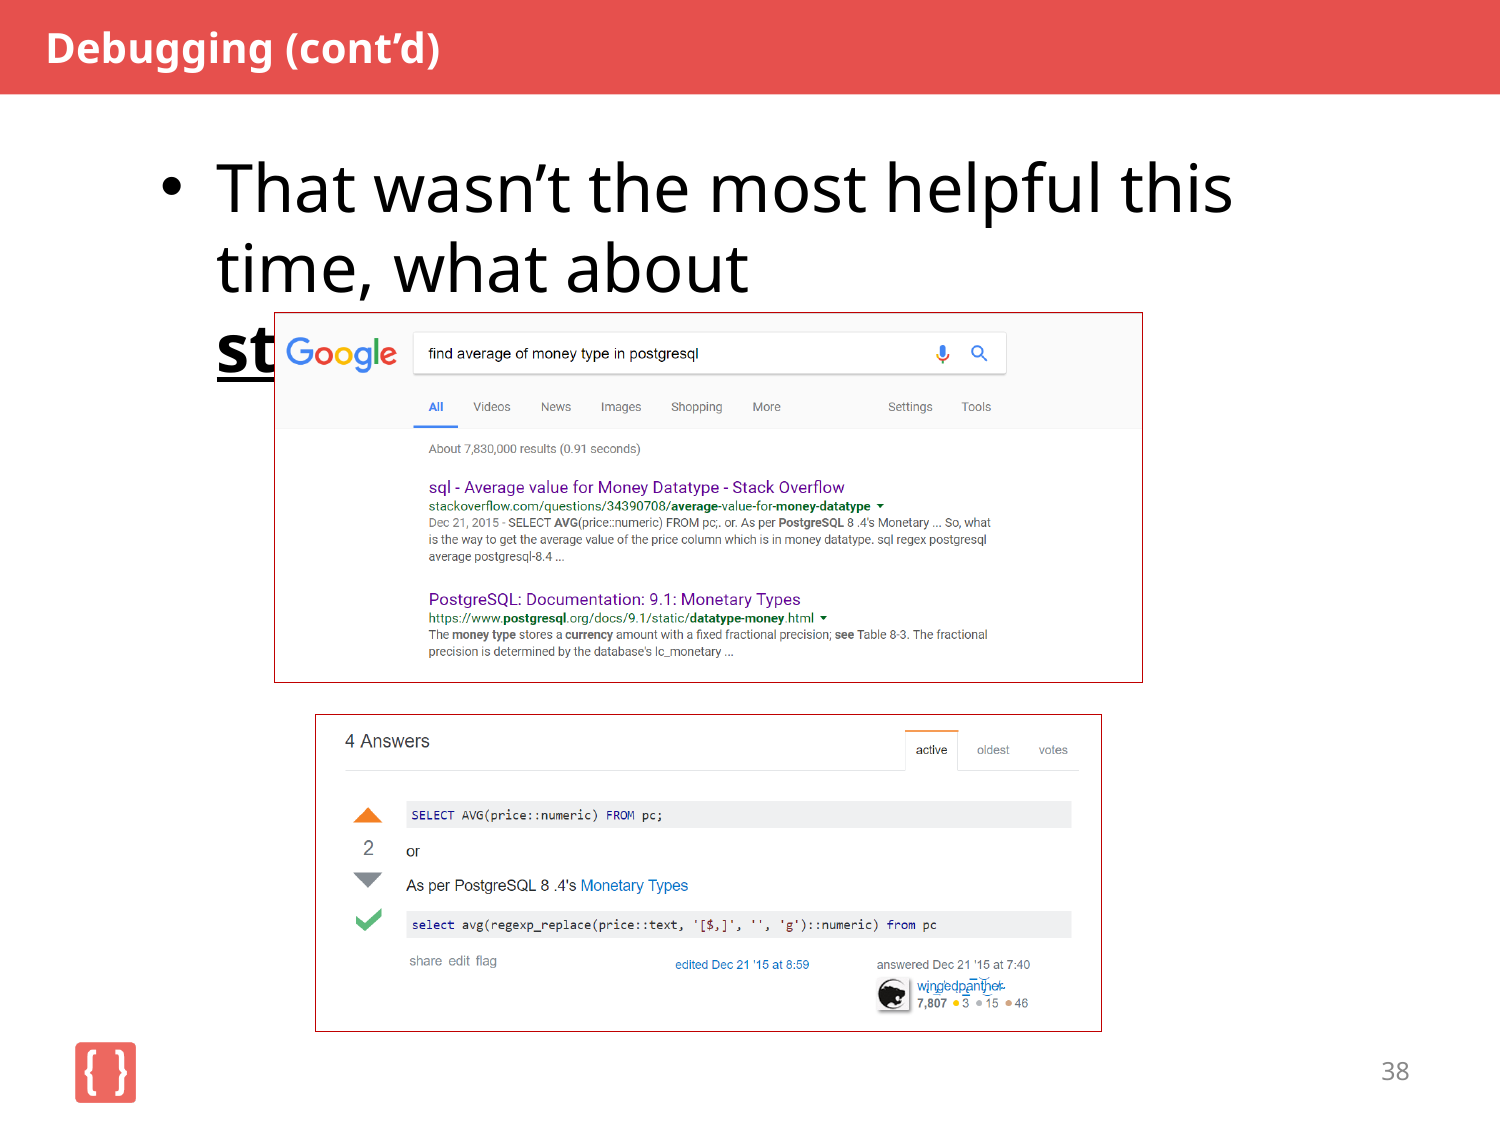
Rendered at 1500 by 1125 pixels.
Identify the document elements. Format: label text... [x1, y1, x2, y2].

list That wasn’t the most helpful this time, what about stackoverflow.com? [145, 138, 1378, 999]
picture [274, 311, 1144, 683]
picture [75, 1042, 136, 1103]
title Debugging (cont’d) [0, 0, 1500, 95]
slide_number 38 [1074, 1042, 1425, 1103]
picture [315, 714, 1103, 1032]
